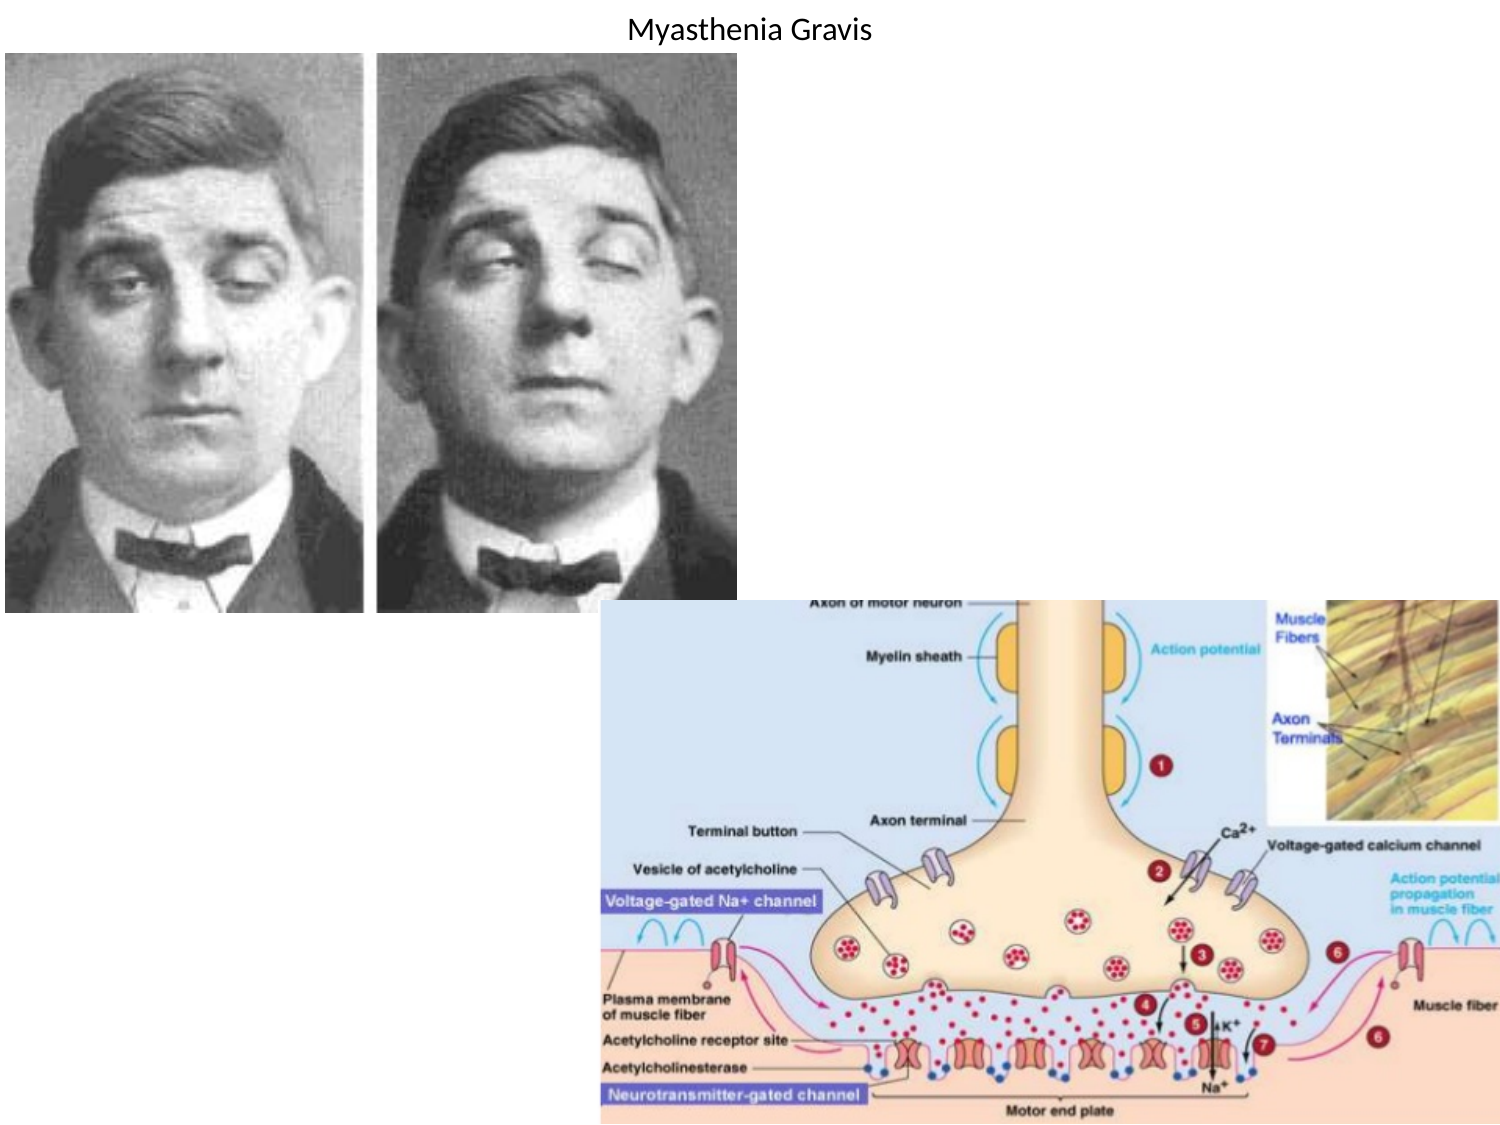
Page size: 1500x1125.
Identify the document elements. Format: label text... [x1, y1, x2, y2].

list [5, 52, 737, 613]
picture [597, 599, 1500, 1124]
title Myasthenia Gravis [75, 0, 1425, 55]
